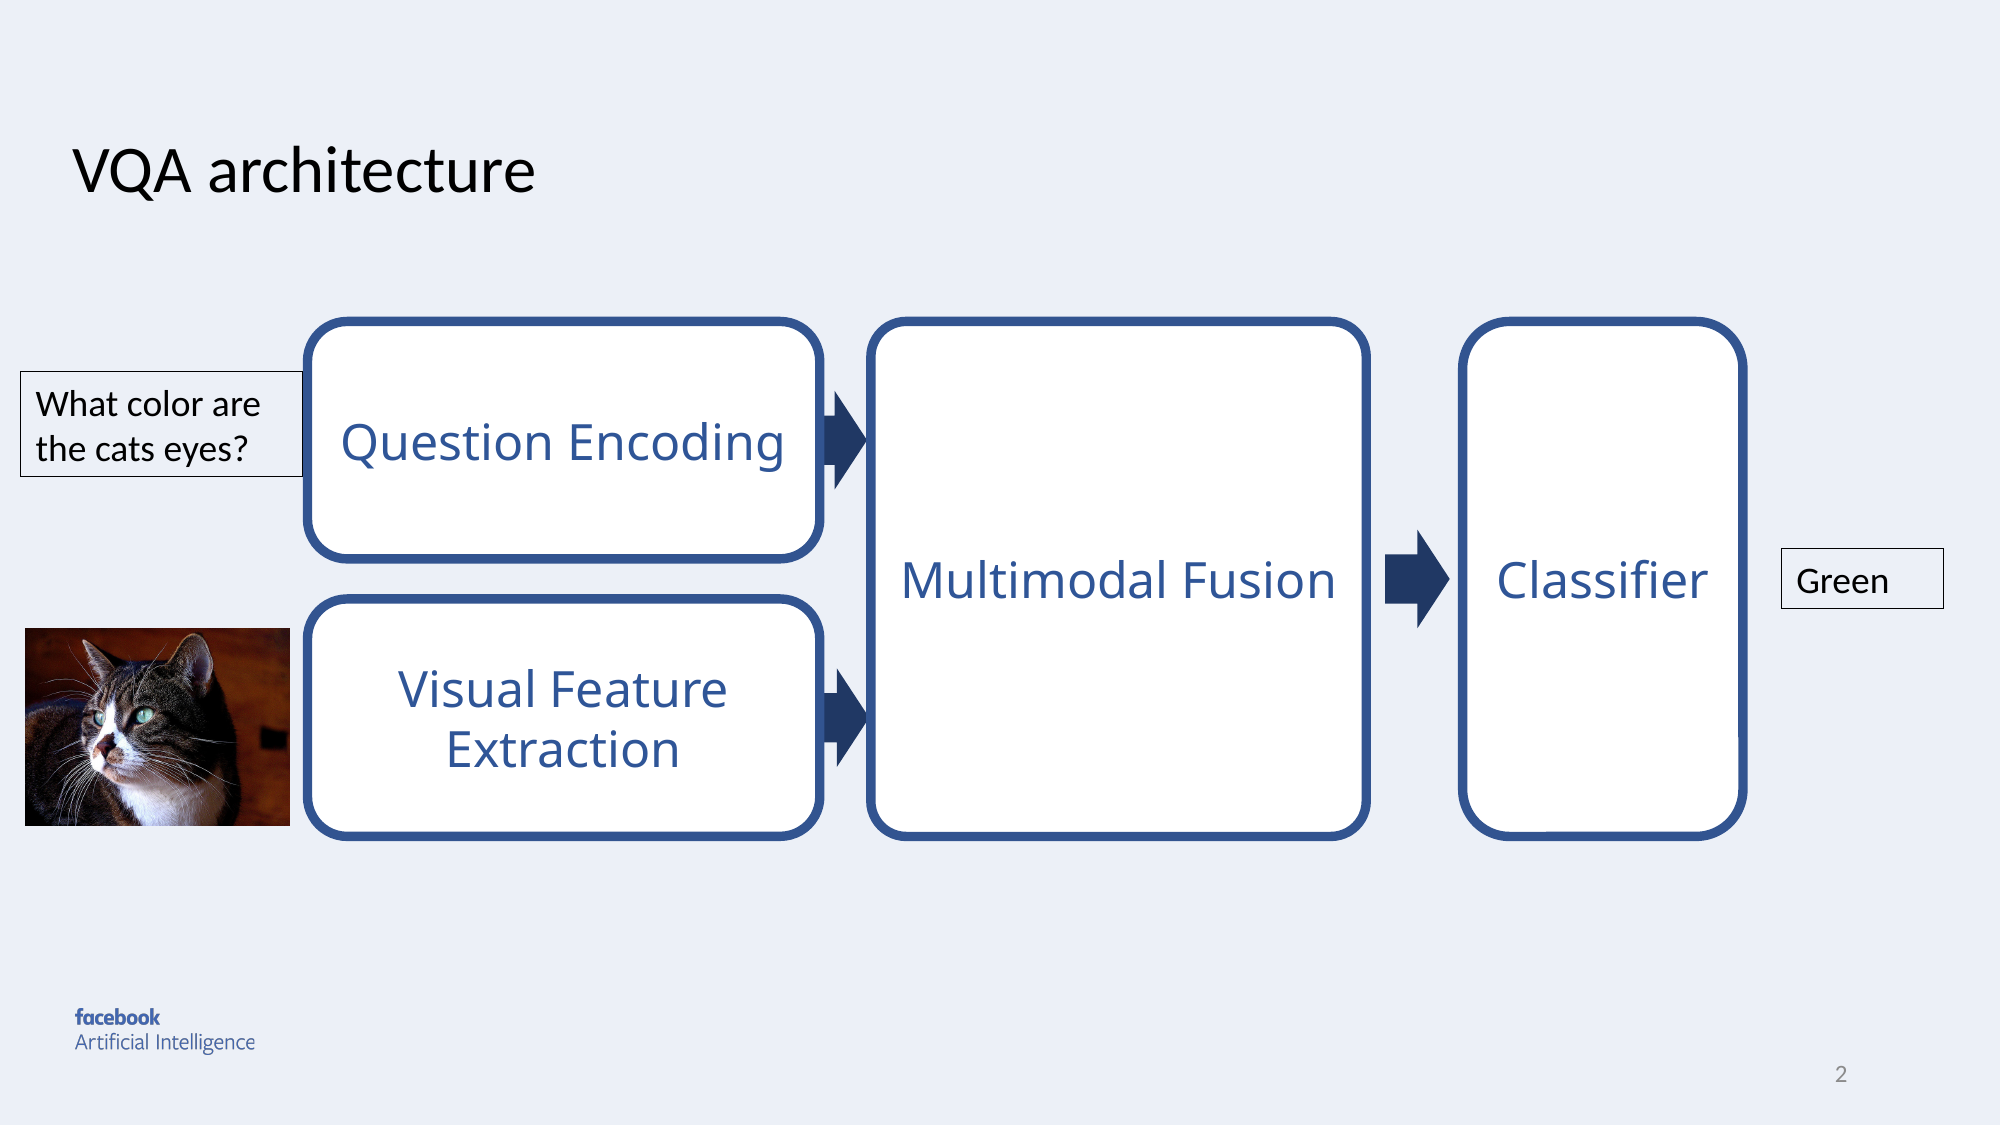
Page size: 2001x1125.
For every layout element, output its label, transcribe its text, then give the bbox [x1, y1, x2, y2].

text_box Multimodal Fusion [869, 320, 1368, 838]
text_box Classifier [1461, 320, 1744, 838]
slide_number 1 [1412, 1042, 1863, 1103]
text_box Visual Feature Extraction [306, 597, 821, 838]
picture [25, 628, 290, 826]
text_box What color are the cats eyes? [20, 371, 303, 477]
text_box VQA architecture [67, 122, 1050, 211]
text_box Question Encoding [306, 320, 821, 560]
text_box [821, 664, 869, 771]
text_box [1384, 526, 1451, 632]
text_box [821, 387, 869, 493]
text_box Green [1781, 548, 1944, 609]
